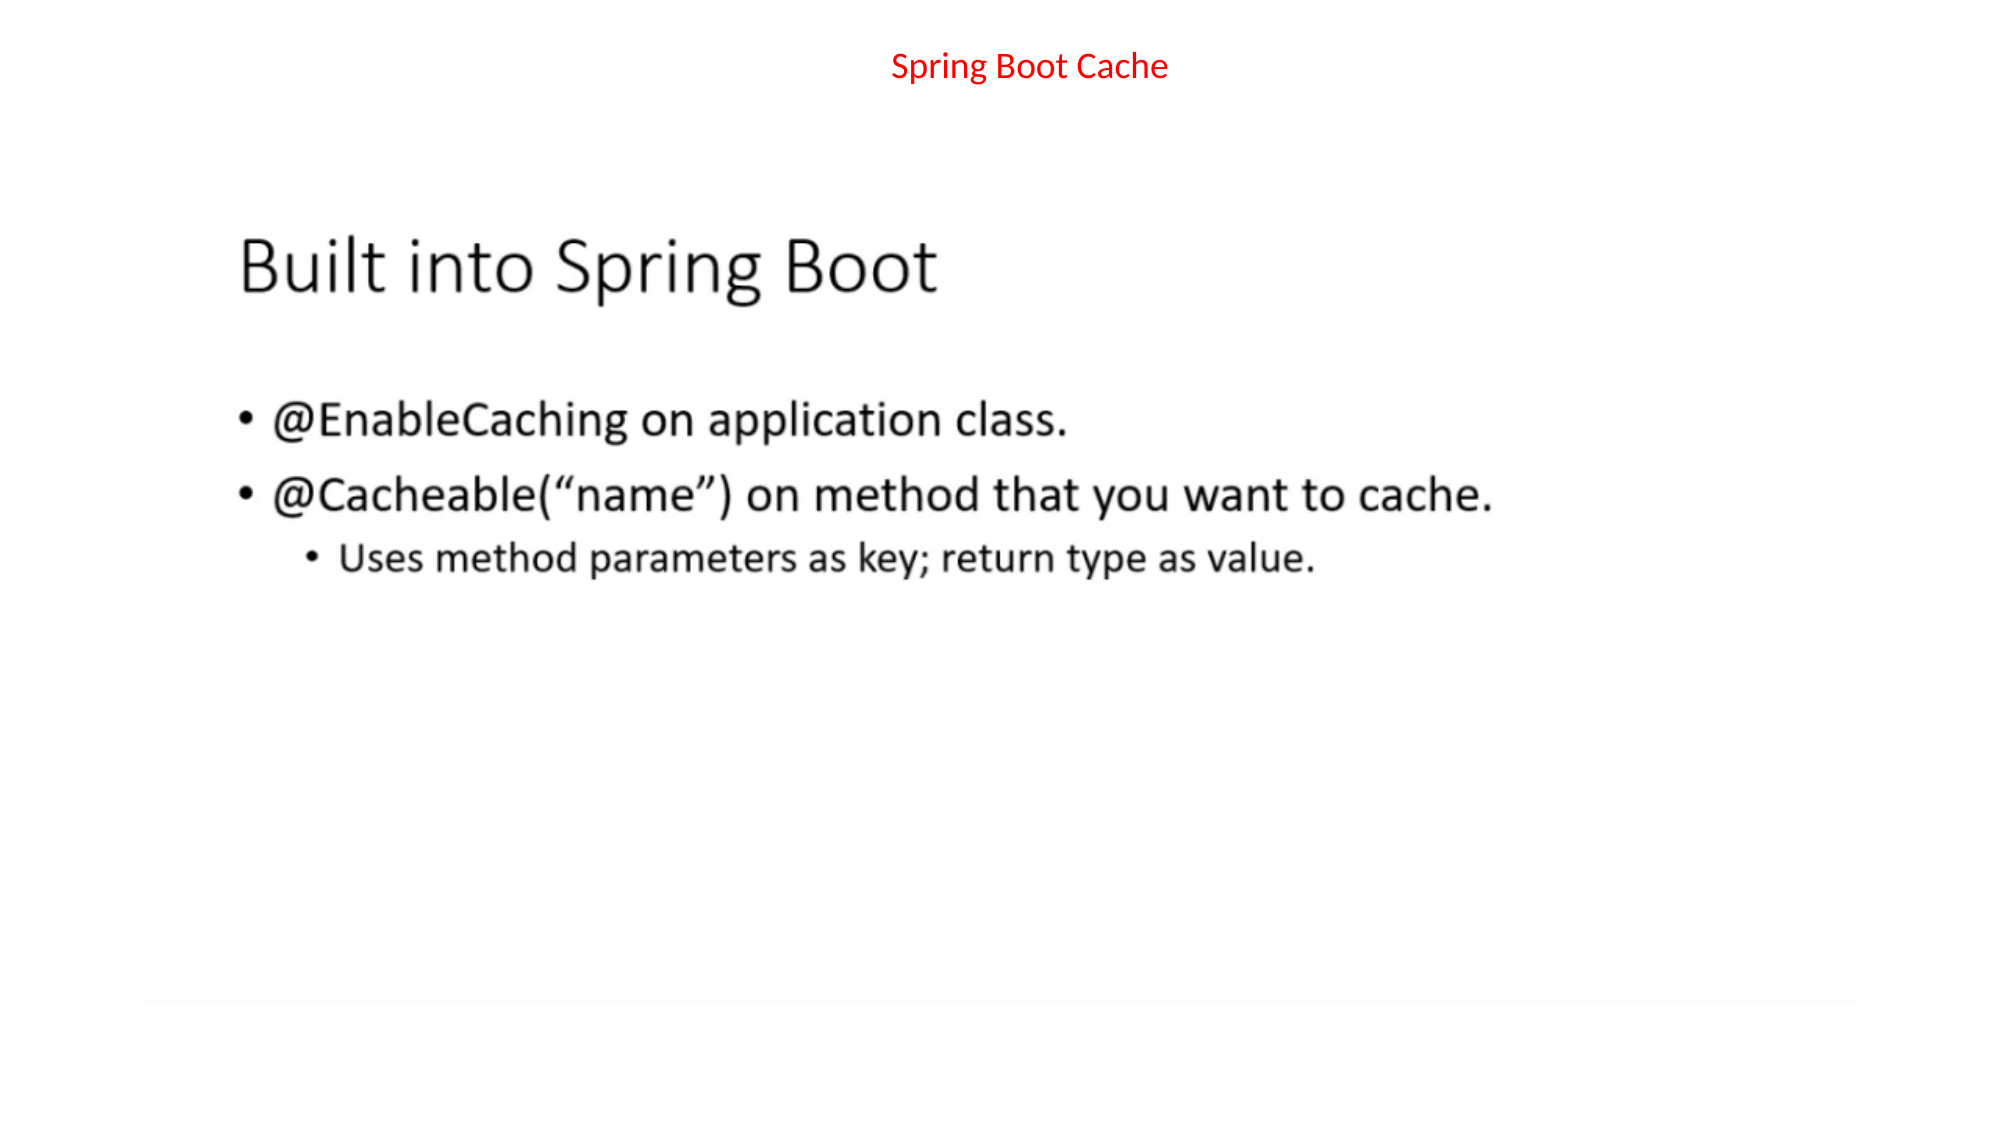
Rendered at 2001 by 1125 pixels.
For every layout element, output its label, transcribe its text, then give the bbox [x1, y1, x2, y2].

picture [142, 120, 1858, 1005]
text_box Spring Boot Cache [508, 0, 1552, 120]
